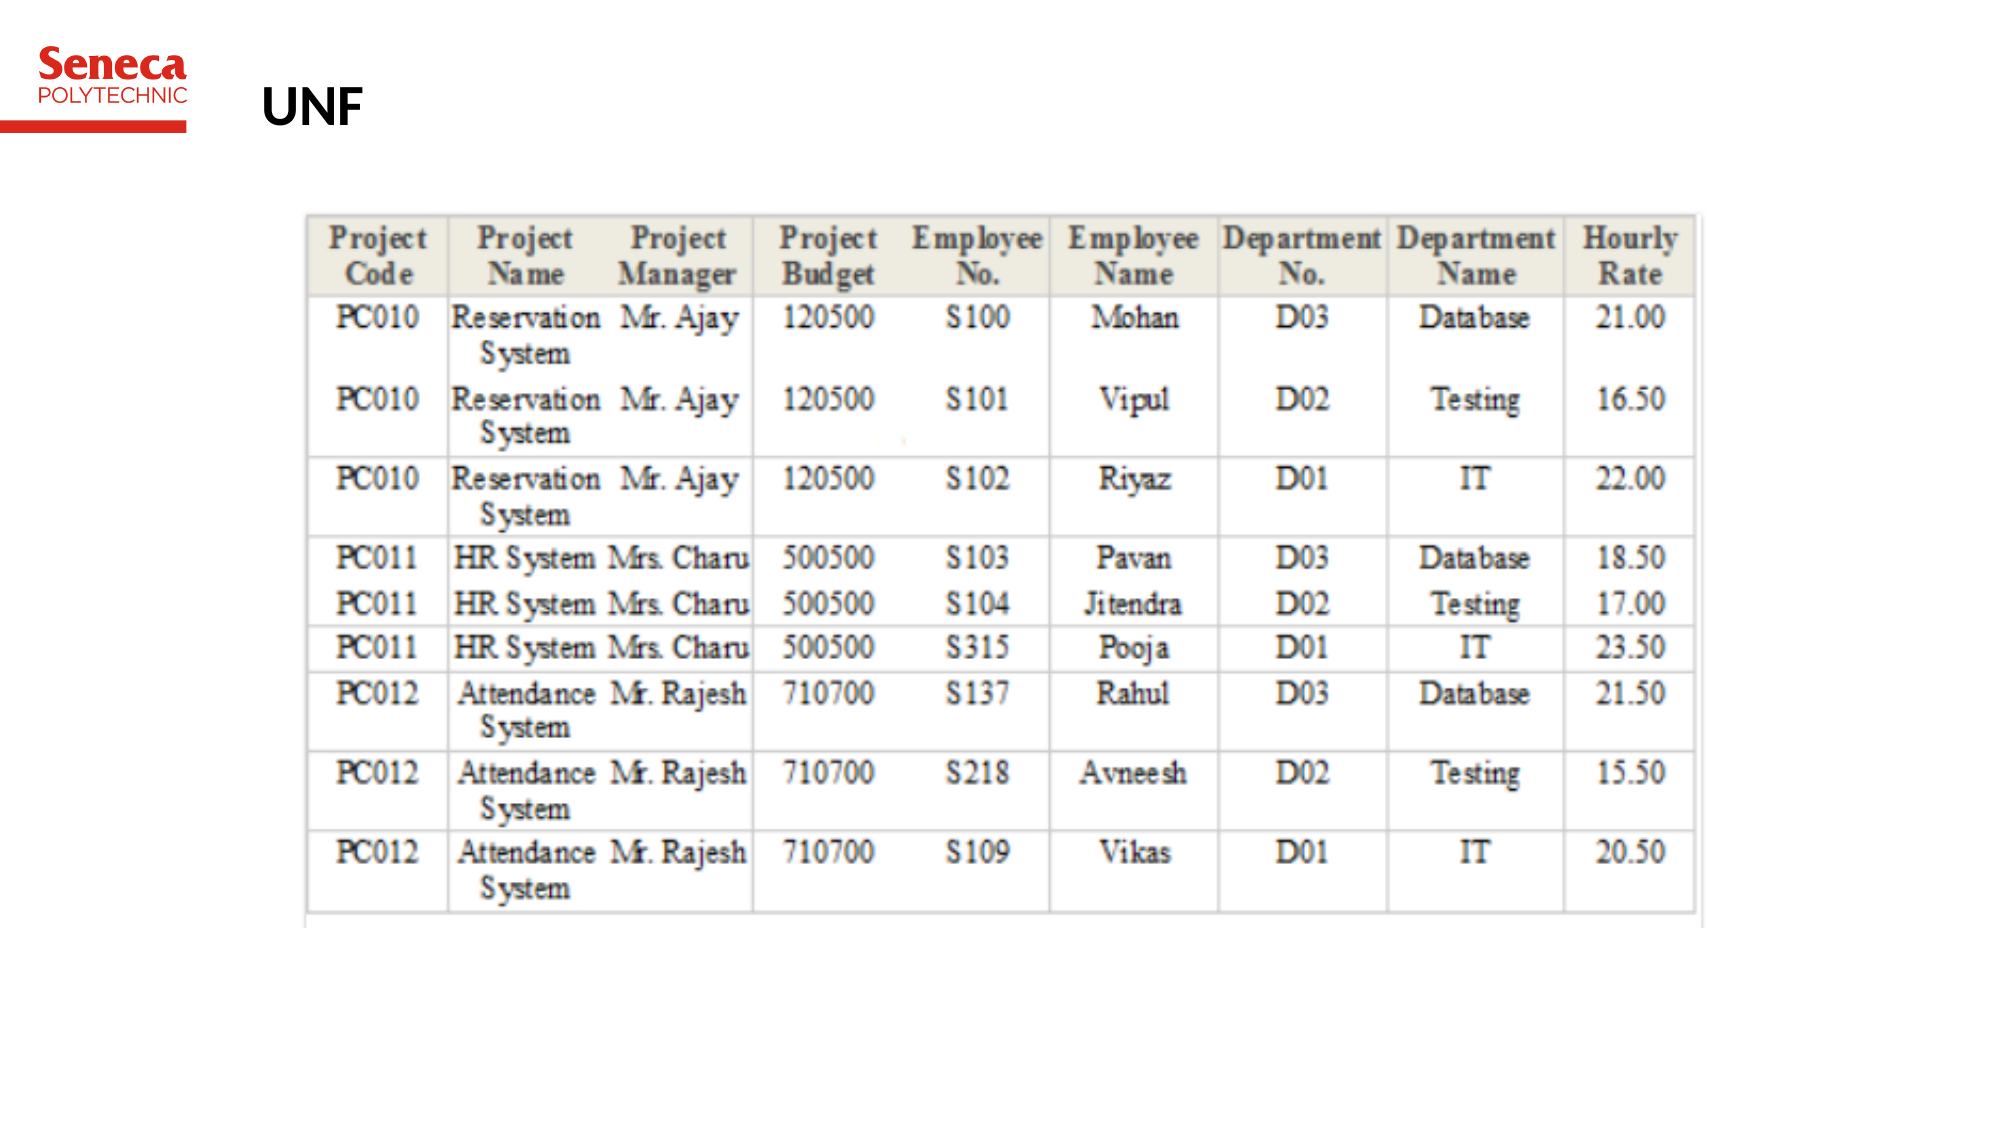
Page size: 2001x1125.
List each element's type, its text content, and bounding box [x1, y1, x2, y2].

picture [39, 46, 187, 103]
text_box [0, 119, 187, 134]
text_box UNF [246, 59, 1984, 144]
picture [294, 200, 1706, 928]
